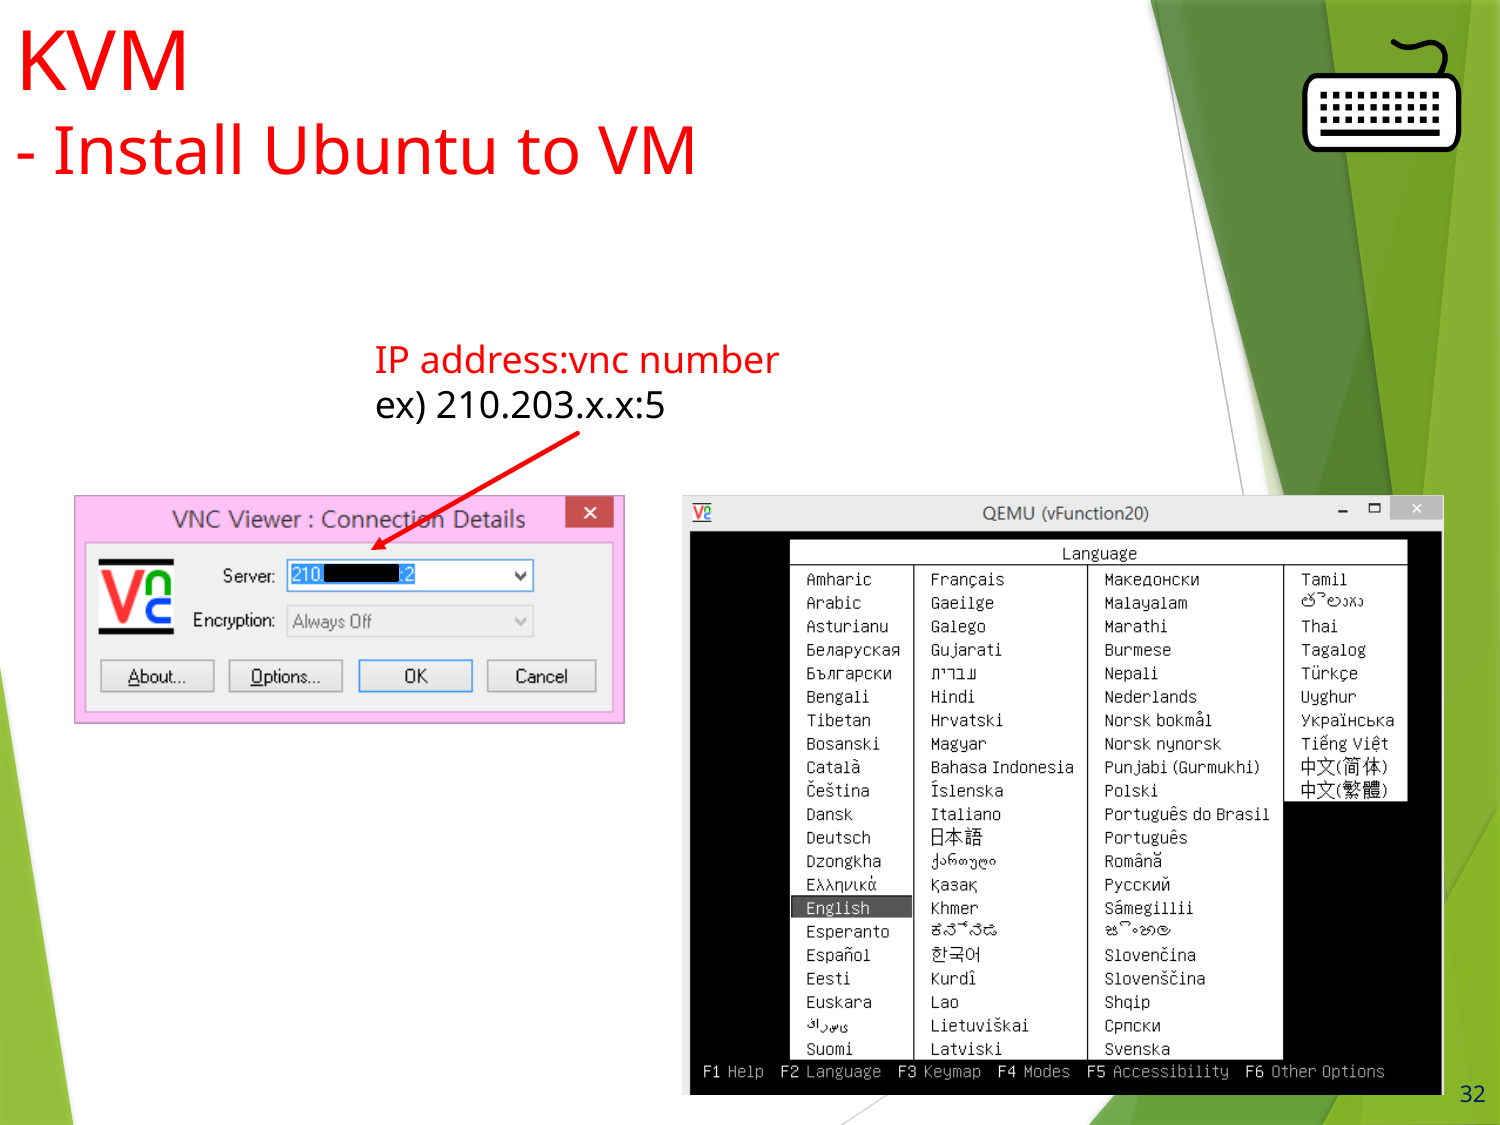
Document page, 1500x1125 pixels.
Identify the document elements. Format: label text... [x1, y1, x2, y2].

picture [1263, 0, 1500, 218]
picture [74, 494, 626, 724]
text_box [370, 434, 579, 551]
title KVM - Install Ubuntu to VM [0, 0, 1258, 218]
slide_number 32 [1417, 1065, 1500, 1125]
text_box IP address:vnc number ex) 210.203.x.x:5 [360, 328, 796, 434]
picture [681, 494, 1445, 1096]
